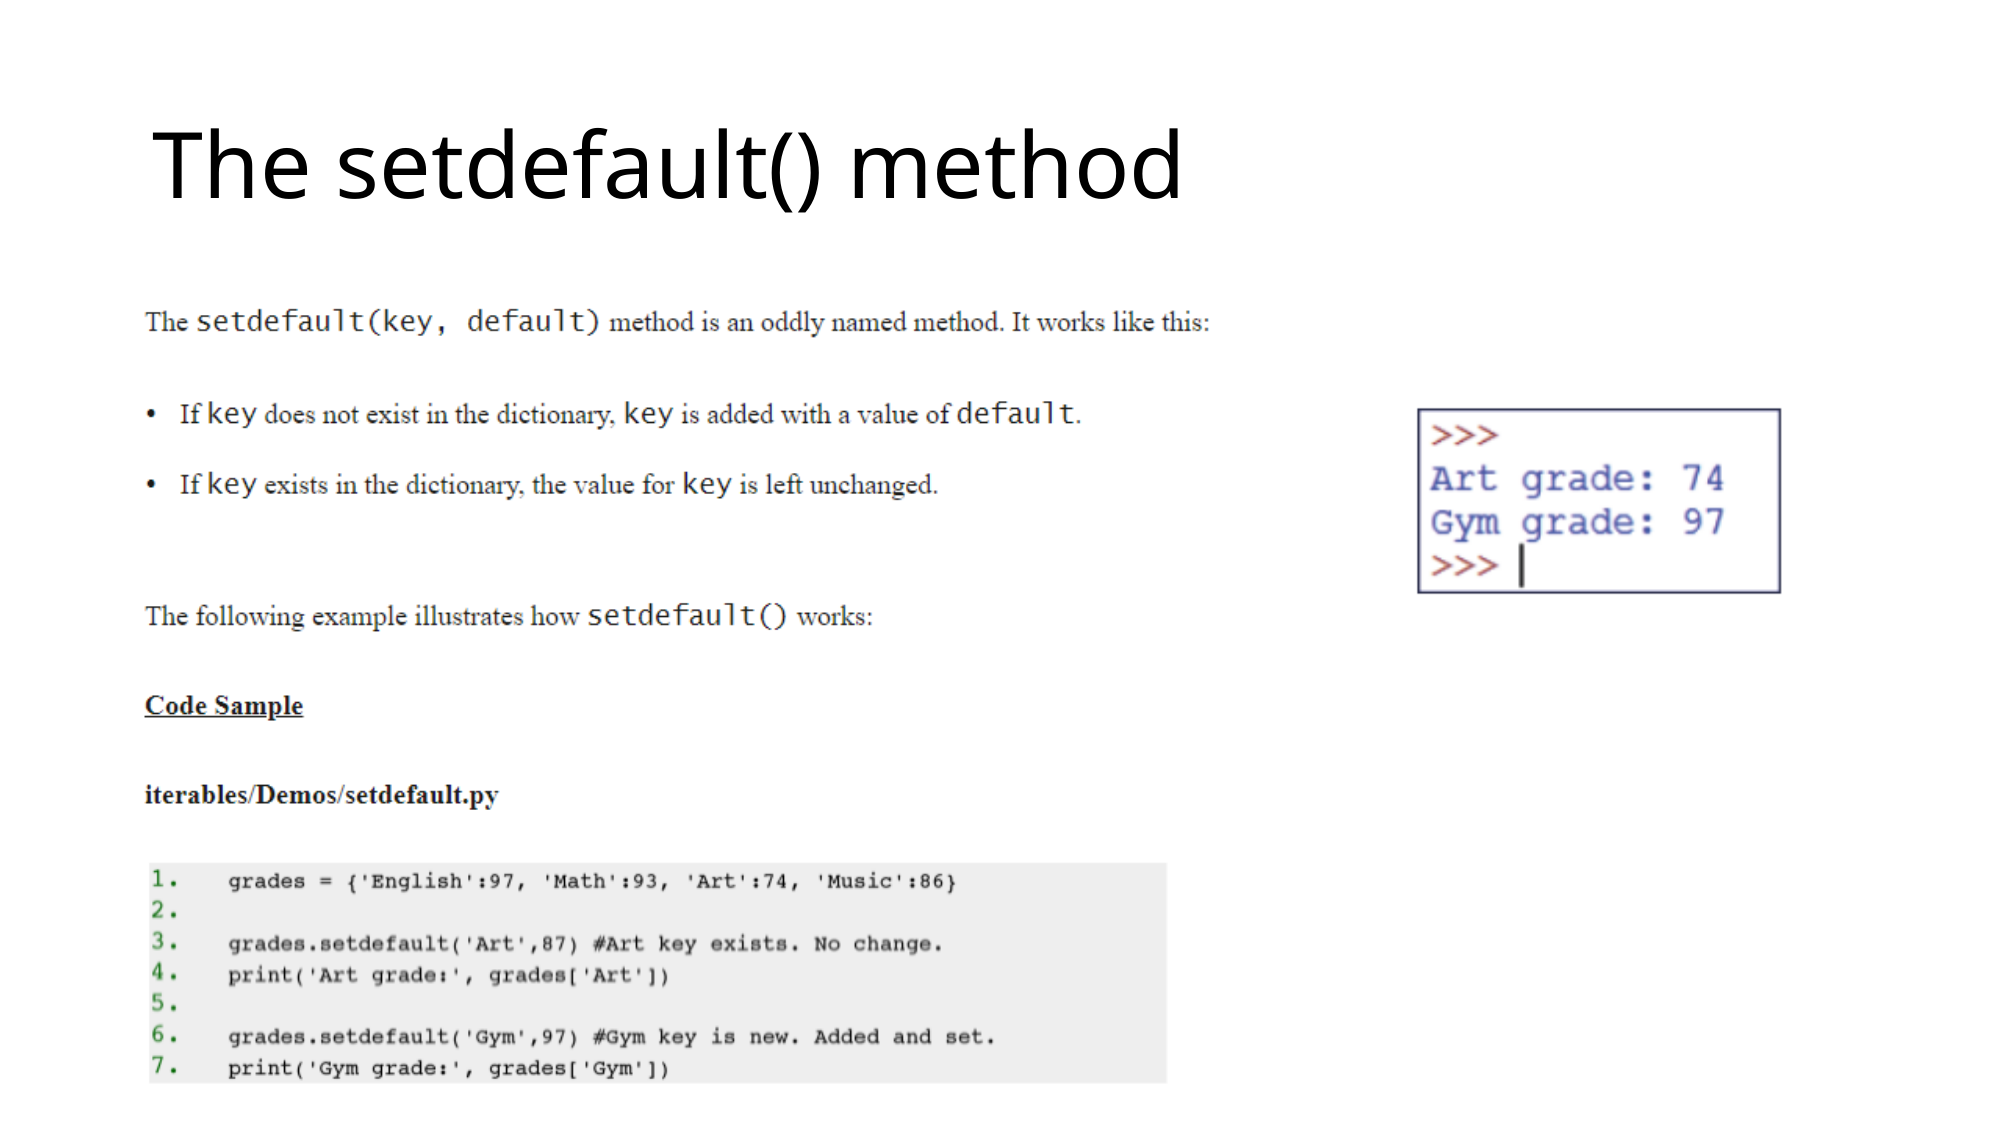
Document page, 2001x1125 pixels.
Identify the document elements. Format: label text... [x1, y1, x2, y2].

picture [137, 289, 1296, 1101]
title The setdefault() method [137, 59, 1863, 278]
picture [1394, 373, 1863, 636]
